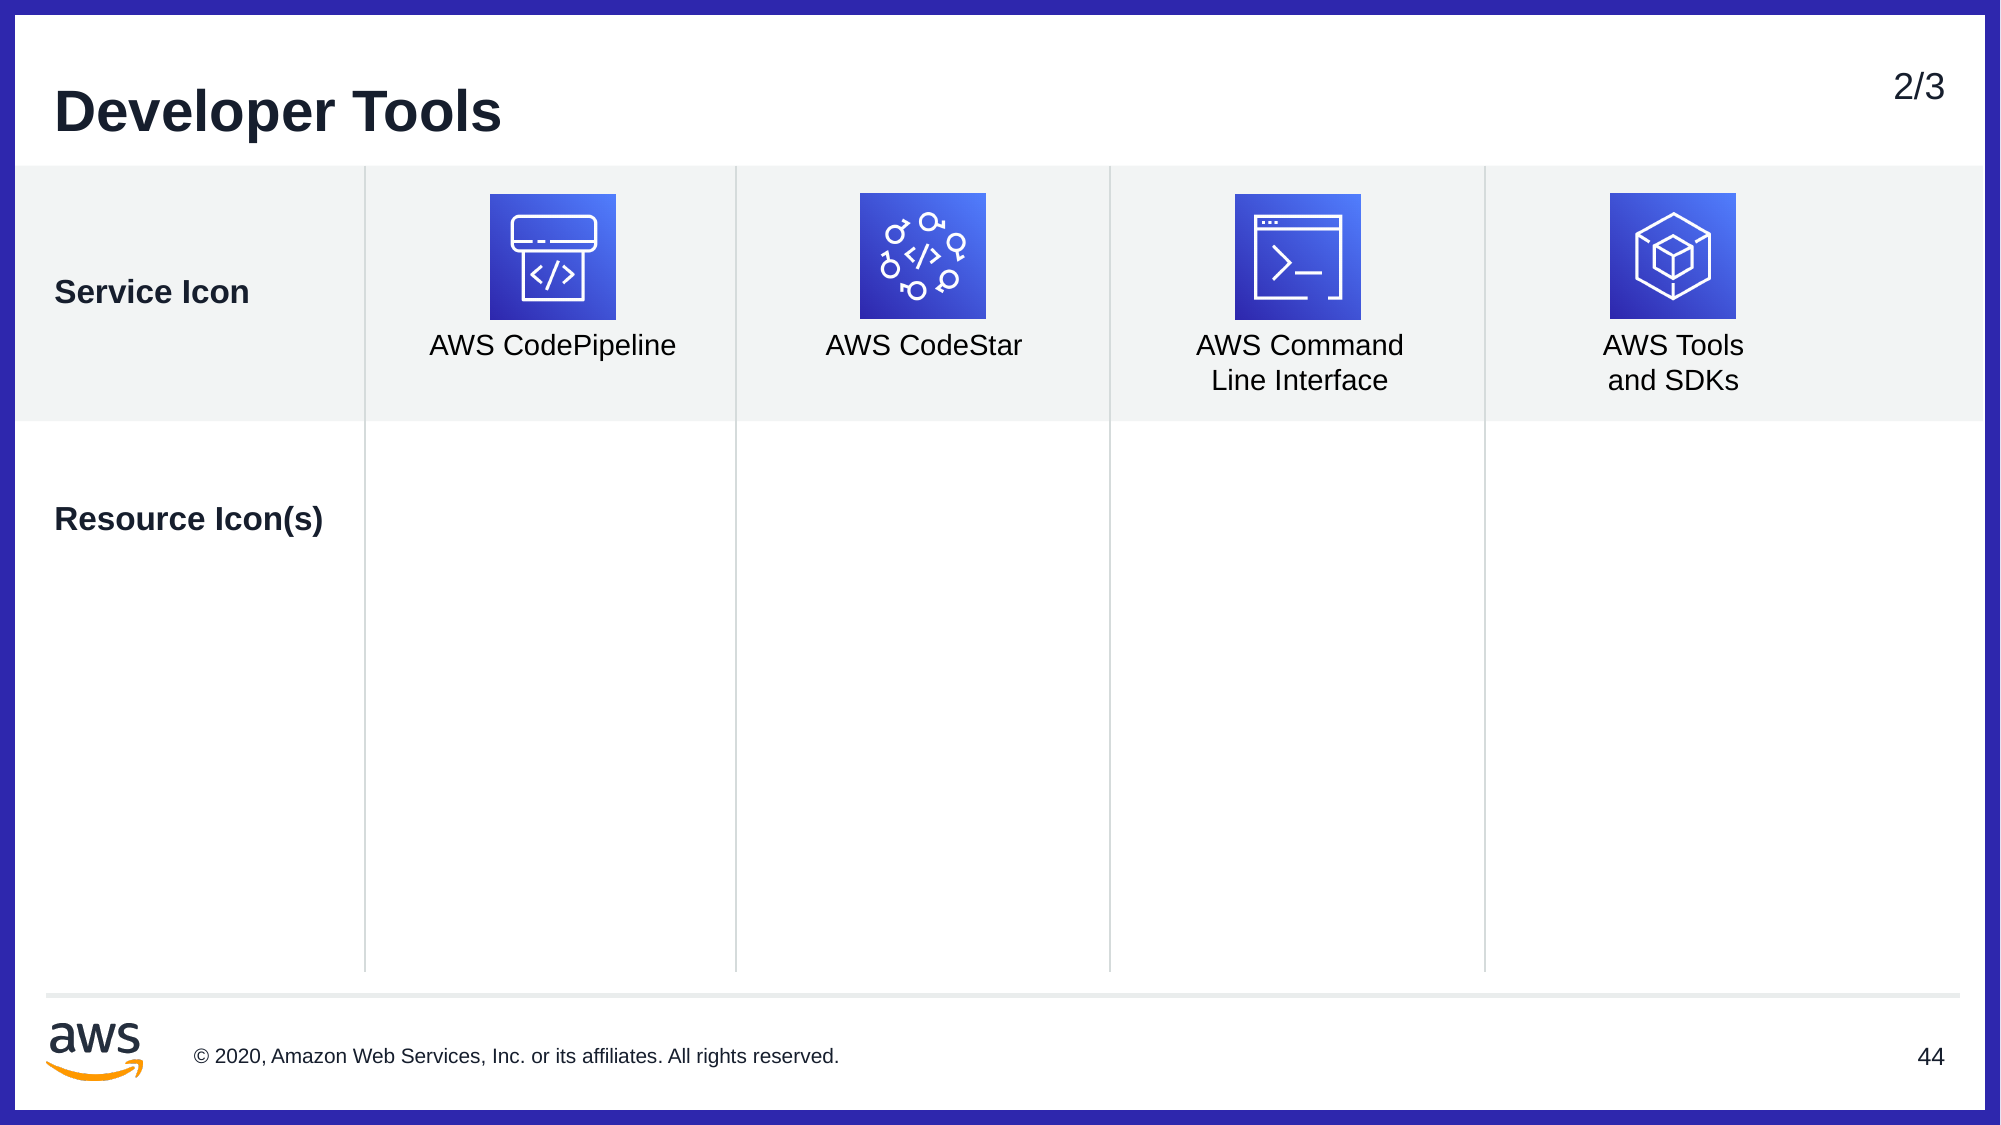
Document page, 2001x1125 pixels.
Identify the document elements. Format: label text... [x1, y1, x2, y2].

picture [1610, 193, 1736, 319]
picture [46, 1023, 143, 1081]
title Developer Tools [39, 59, 1457, 166]
footer © 2020, Amazon Web Services, Inc. or its affiliates. All rights reserved. [178, 1025, 911, 1086]
text_box AWS Tools and SDKs [1493, 319, 1855, 404]
picture [1235, 194, 1361, 320]
text_box AWS CodeStar [736, 319, 1109, 369]
text_box AWS Command Line Interface [1113, 319, 1484, 404]
text_box AWS CodePipeline [369, 319, 735, 369]
picture [490, 194, 616, 320]
picture [860, 193, 986, 319]
slide_number 44 [1493, 1025, 1961, 1086]
list 2/3 [1693, 59, 1961, 166]
